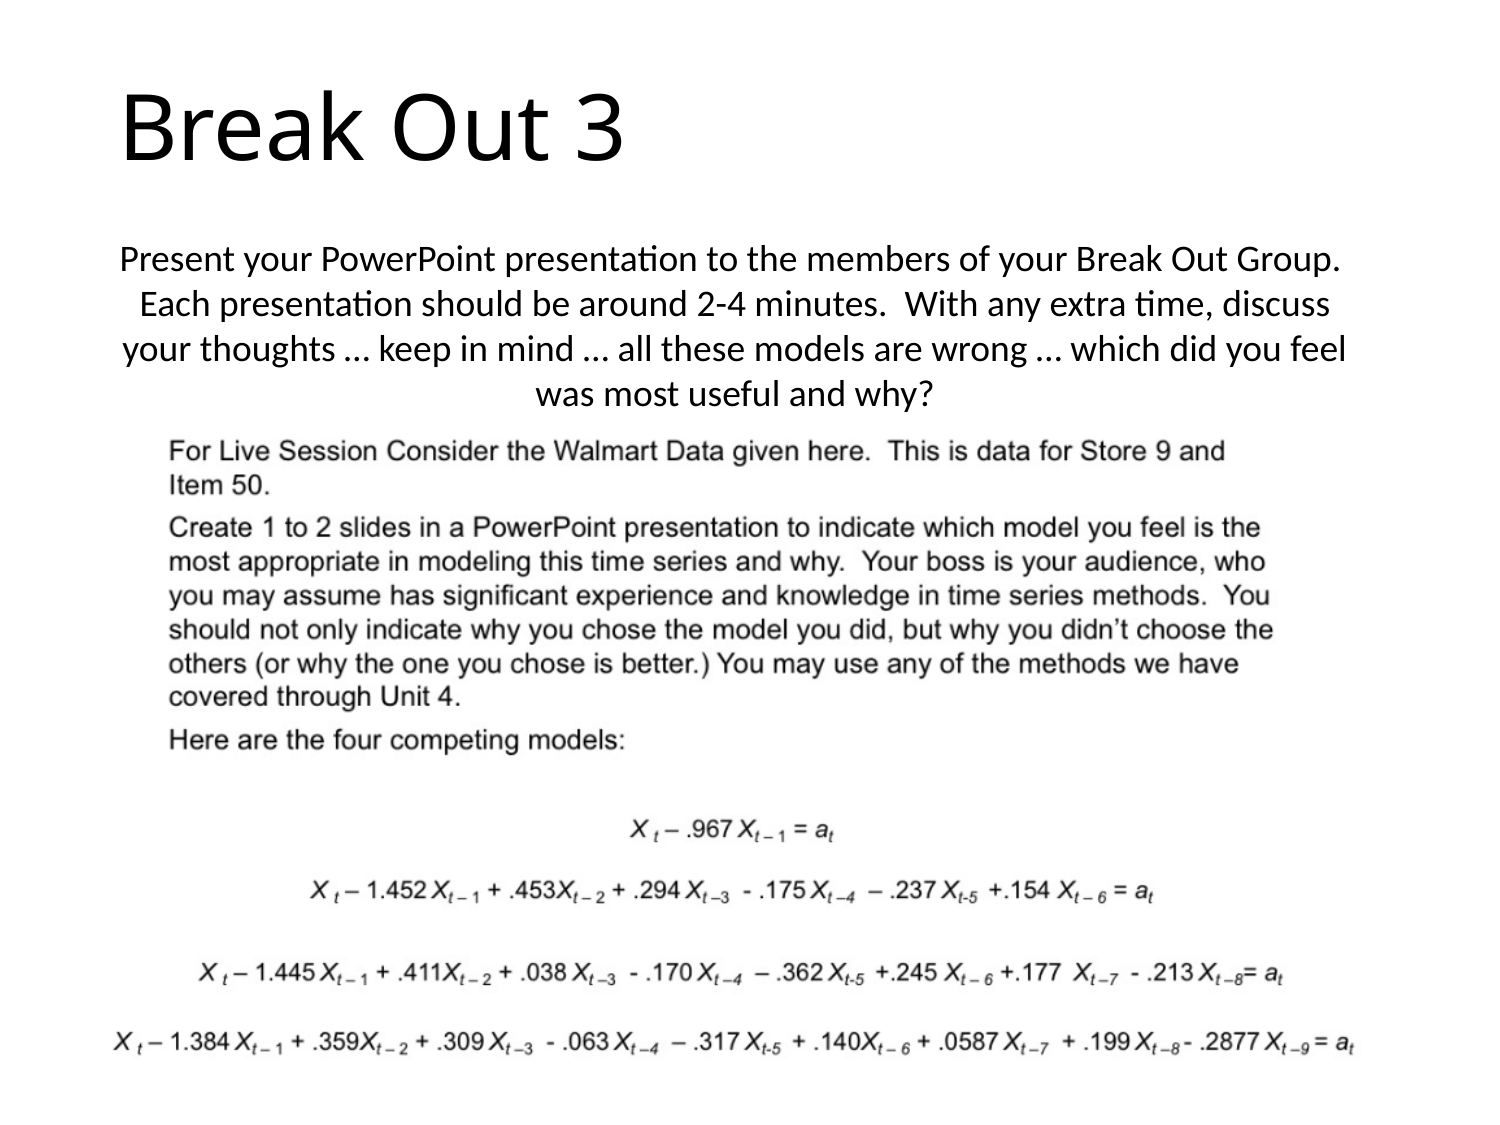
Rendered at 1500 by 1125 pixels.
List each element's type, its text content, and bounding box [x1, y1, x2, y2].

text_box Present your PowerPoint presentation to the members of your Break Out Group. Each presentation should be around 2-4 minutes. With any extra time, discuss your thoughts … keep in mind … all these models are wrong … which did you feel was most useful and why? [103, 226, 1368, 421]
picture [62, 424, 1397, 1097]
title Break Out 3 [103, 59, 1397, 202]
